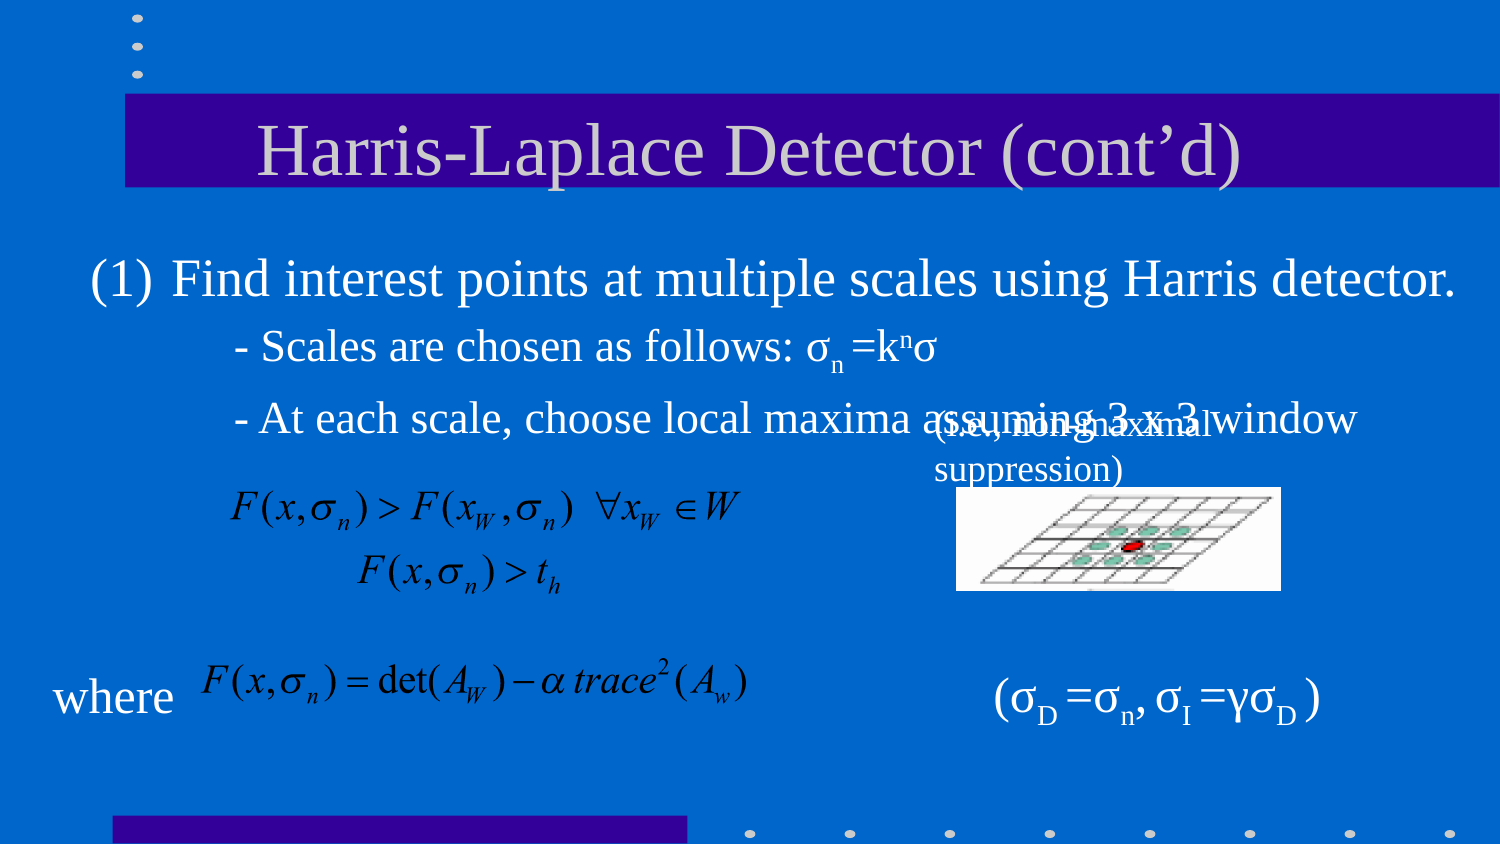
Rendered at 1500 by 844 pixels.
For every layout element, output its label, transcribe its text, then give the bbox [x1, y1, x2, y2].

text_box (i.e., non-maximal suppression) [919, 391, 1426, 437]
picture [223, 478, 749, 603]
list Find interest points at multiple scales using Harris detector. - Scales are chosen as follows: σn =knσ - At each scale, choose local maxima assuming 3 x 3 window [75, 234, 1488, 741]
picture [956, 487, 1281, 591]
title Harris-Laplace Detector (cont’d) [112, 75, 1388, 216]
picture [194, 647, 753, 713]
text_box (σD =σn, σI =γσD ) [978, 655, 1367, 713]
text_box where [37, 656, 189, 713]
